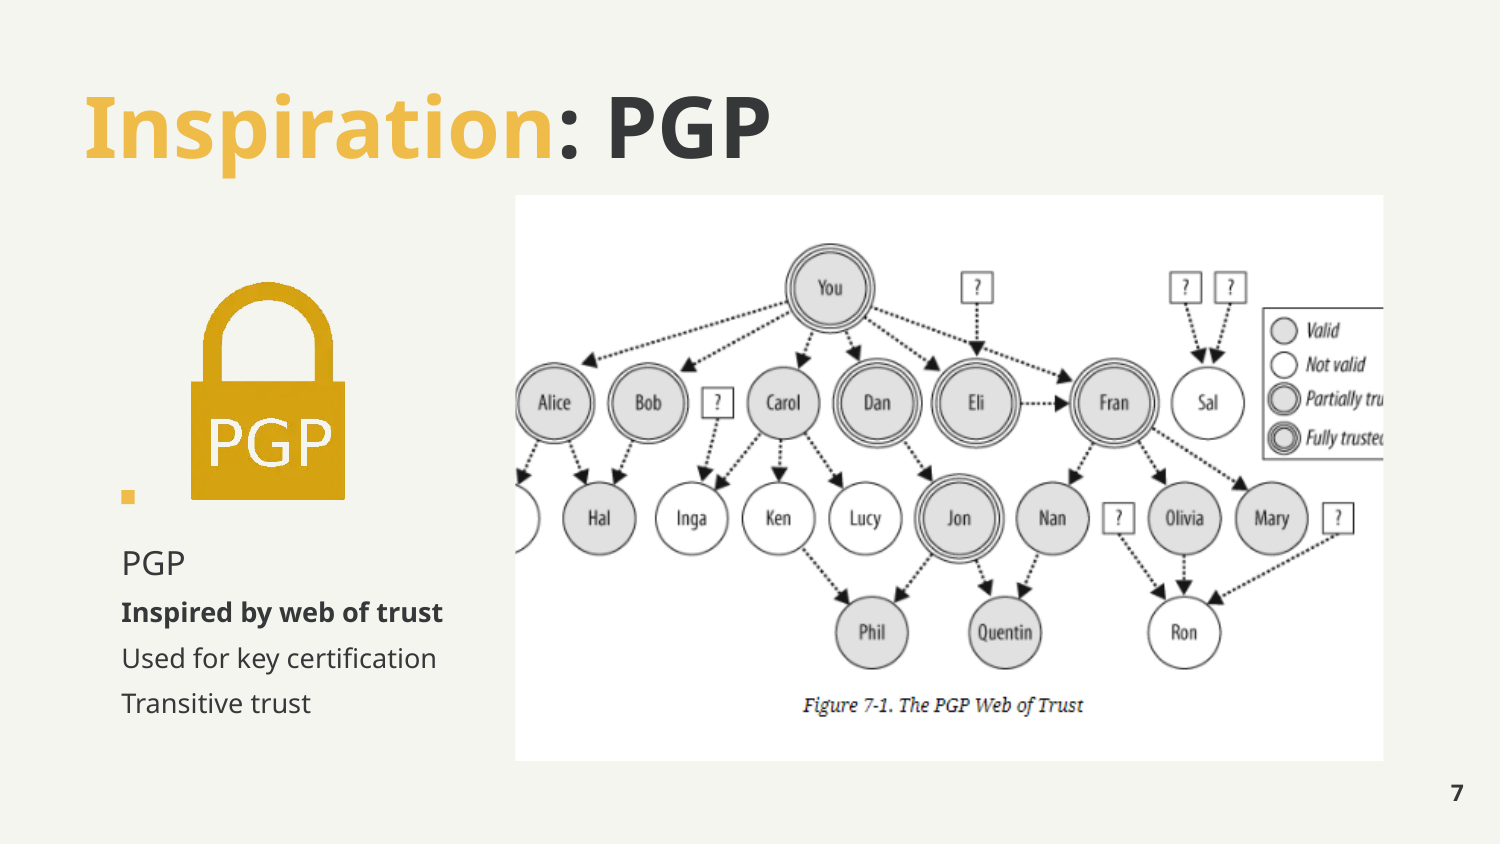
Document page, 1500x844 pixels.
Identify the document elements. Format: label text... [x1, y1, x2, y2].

picture [515, 195, 1384, 761]
slide_number ‹#› [1374, 779, 1464, 809]
text_box PGP Inspired by web of trust Used for key certification Transitive trust [121, 526, 468, 684]
picture [27, 270, 507, 510]
text_box Inspiration: PGP [84, 84, 1148, 203]
